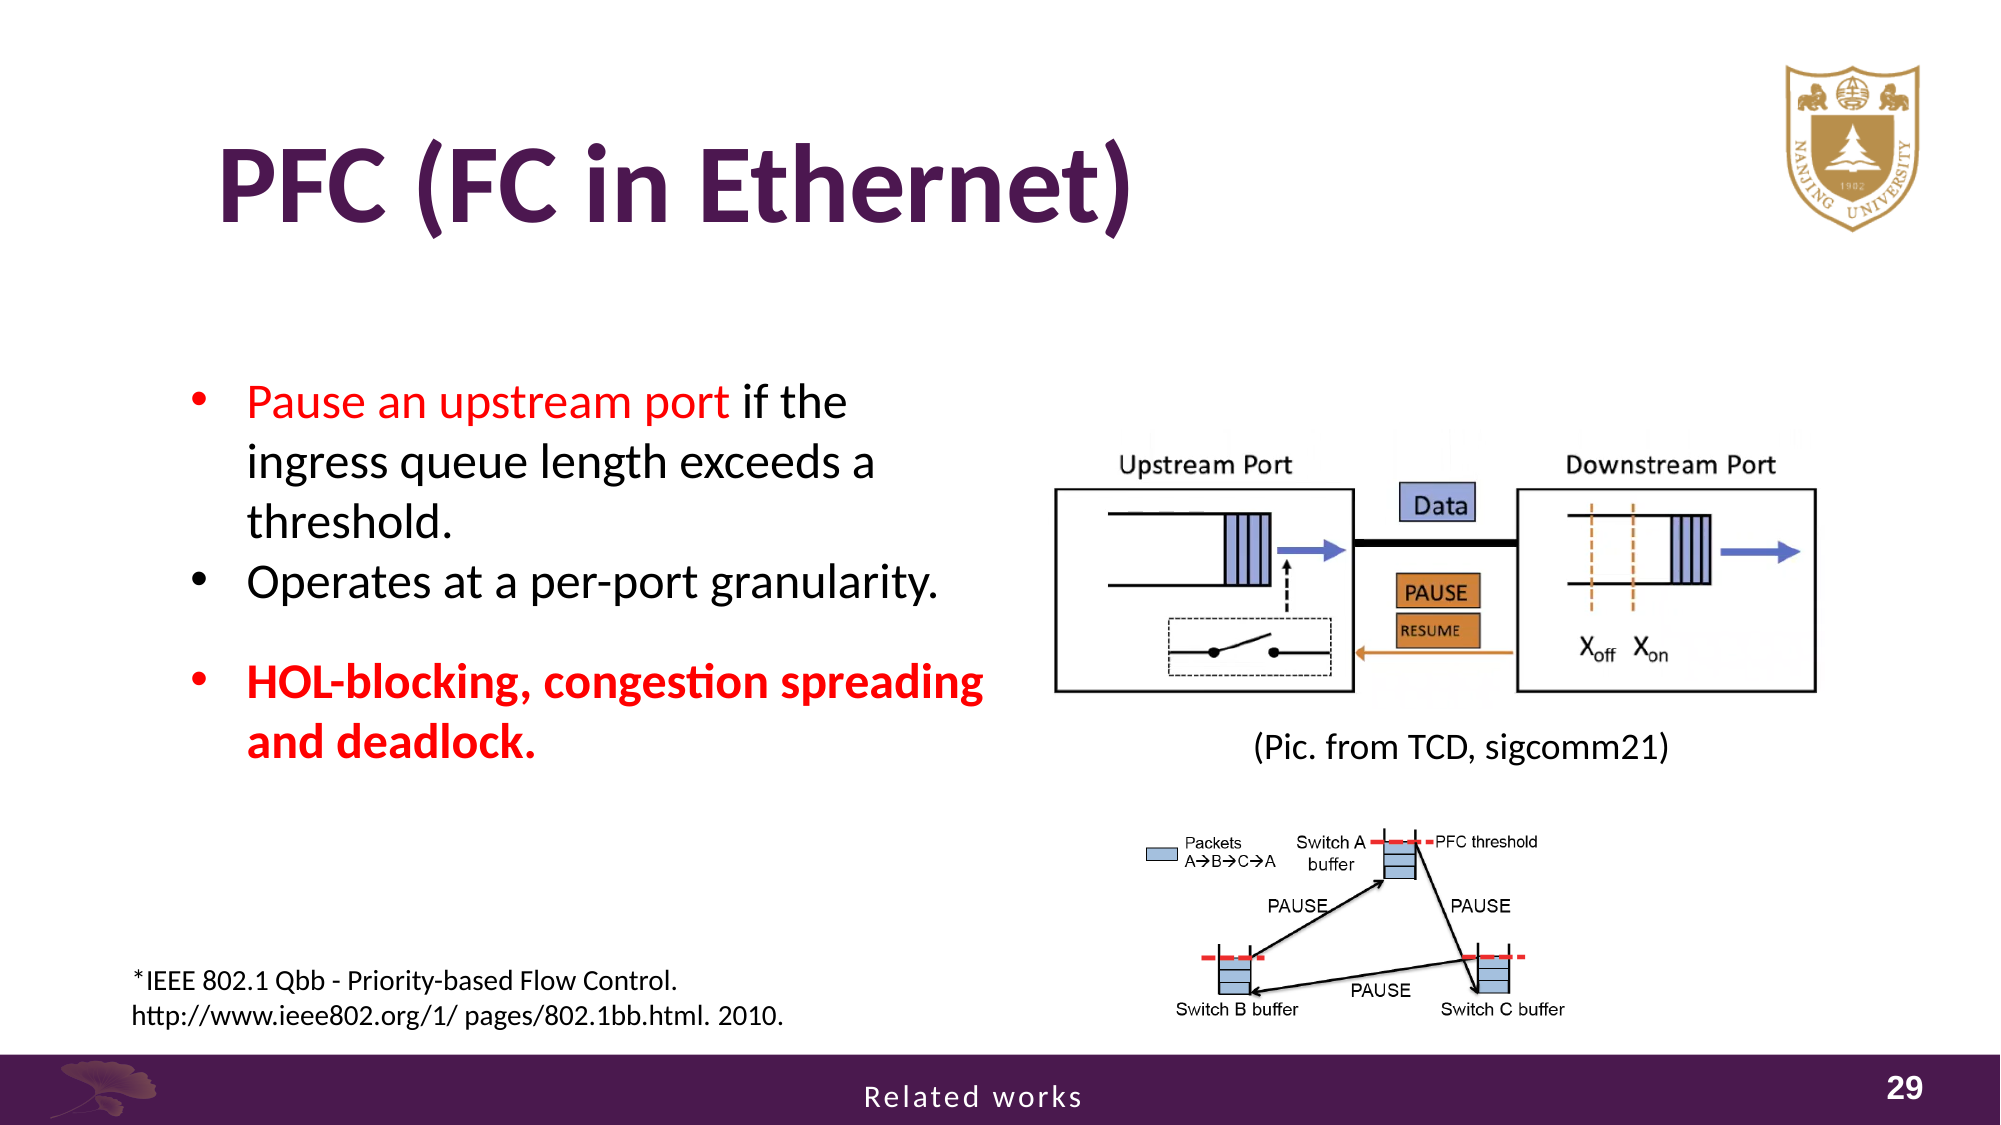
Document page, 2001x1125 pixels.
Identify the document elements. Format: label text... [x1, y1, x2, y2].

picture [1758, 47, 1939, 248]
text_box *IEEE 802.1 Qbb - Priority-based Flow Control. http://www.ieee802.org/1/ pages/802.1bb.html. 2010. [116, 953, 814, 1039]
picture [15, 1044, 196, 1125]
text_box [175, 360, 1825, 776]
text_box PFC (FC in Ethernet) [141, 103, 1213, 388]
list Related works [759, 1057, 1186, 1123]
slide_number 29 [1495, 1060, 1939, 1113]
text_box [175, 776, 1577, 1022]
